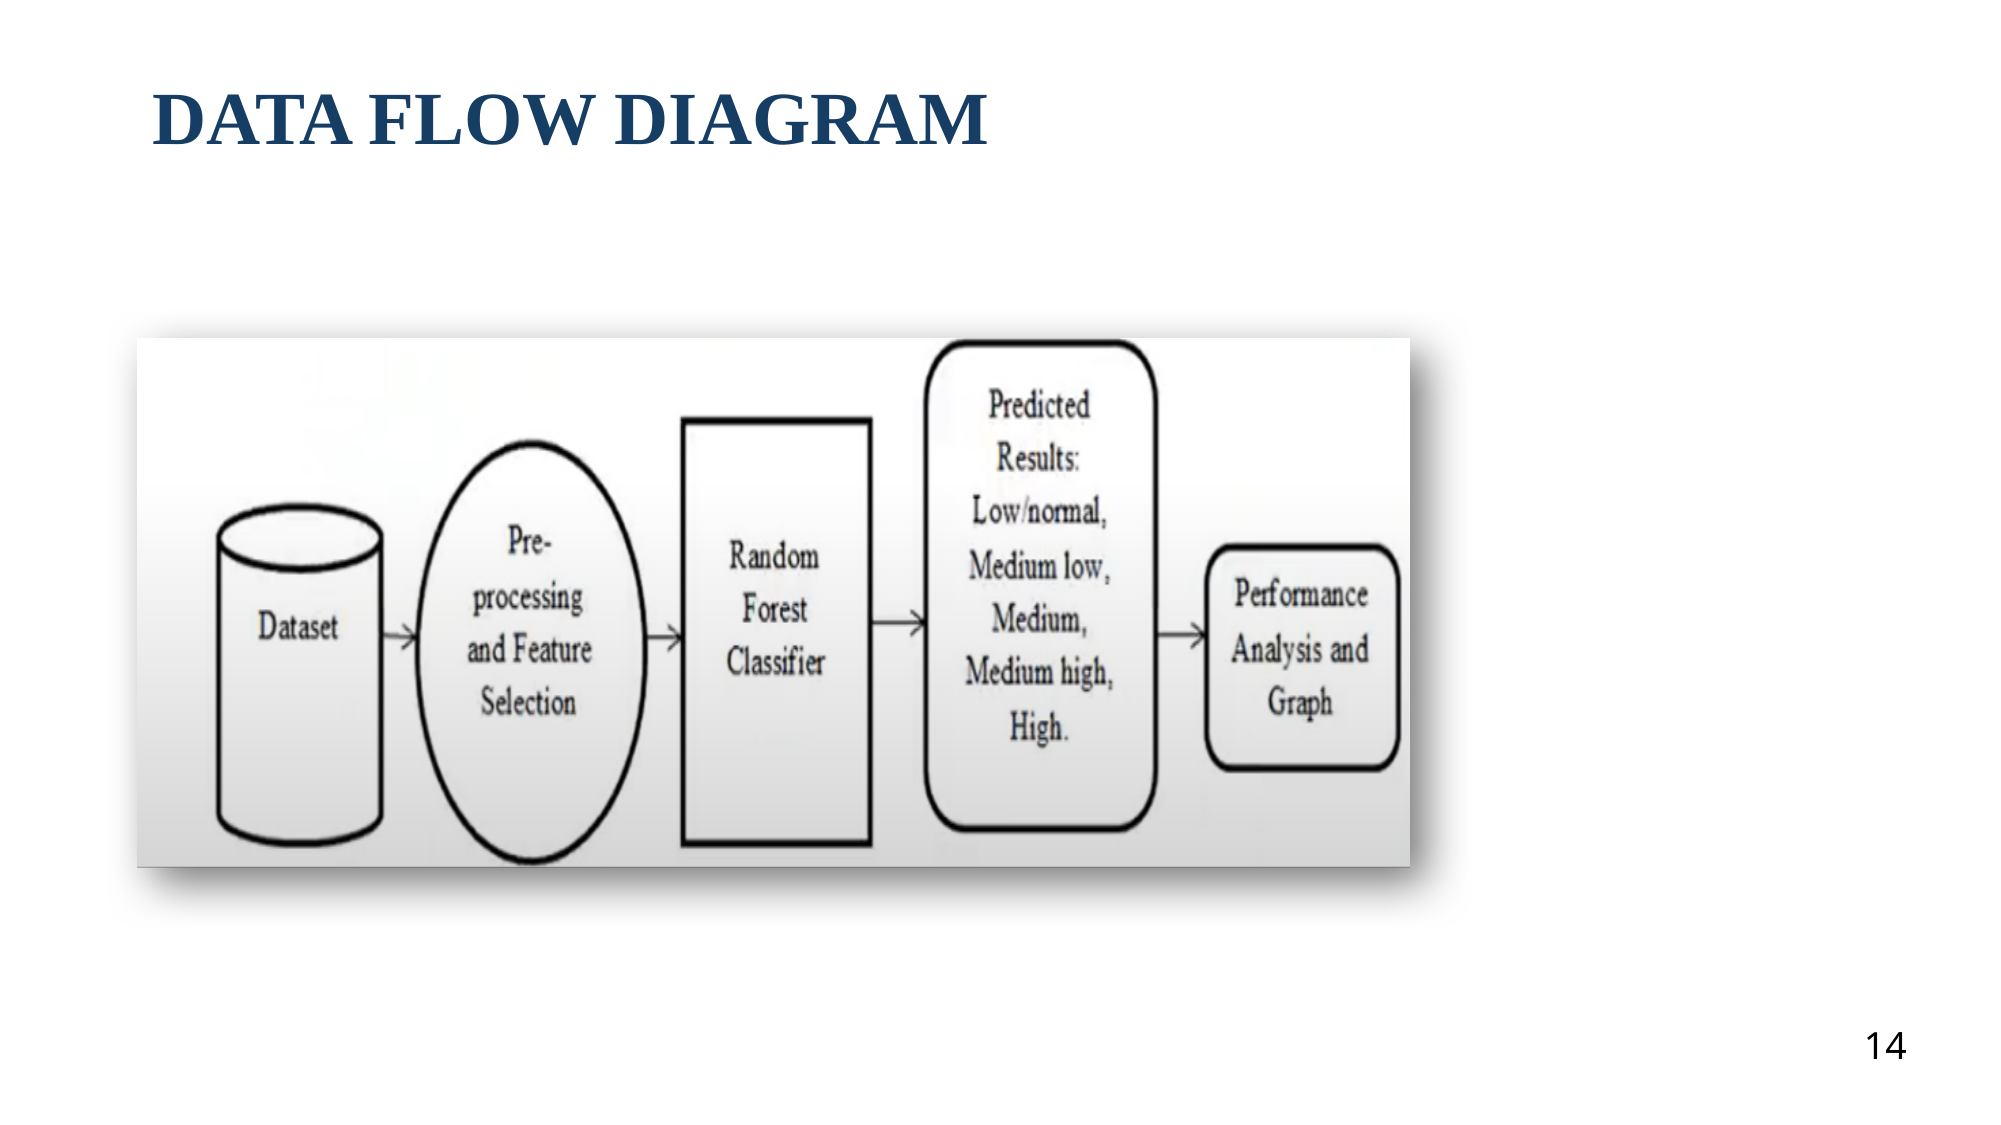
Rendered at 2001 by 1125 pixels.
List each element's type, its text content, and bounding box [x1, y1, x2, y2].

title DATA FLOW DIAGRAM [137, 59, 1863, 180]
text_box 14 [1849, 1014, 1922, 1075]
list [136, 337, 1411, 871]
